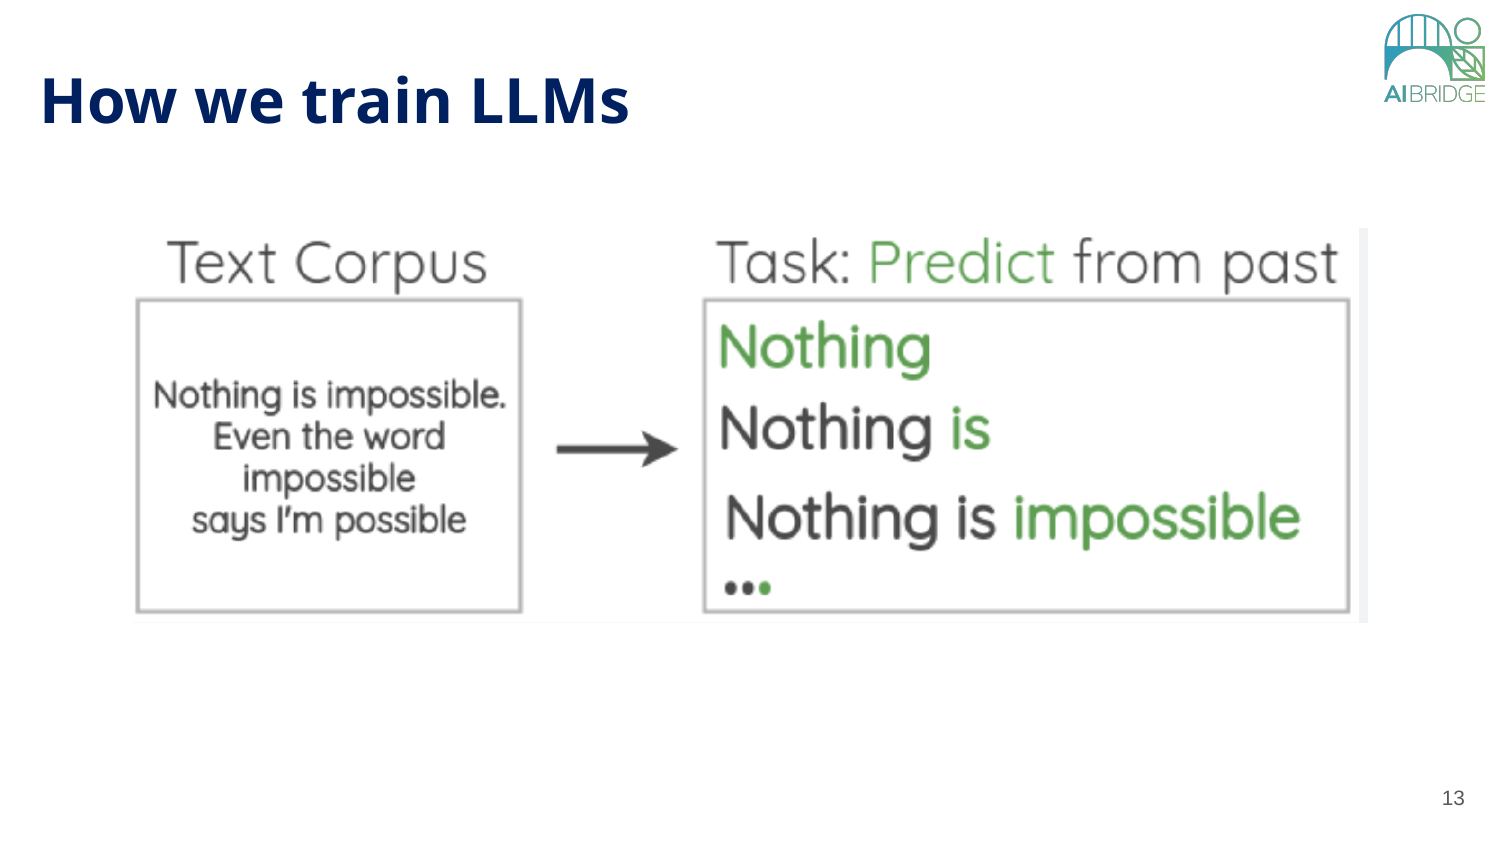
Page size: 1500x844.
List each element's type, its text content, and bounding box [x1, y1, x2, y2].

slide_number ‹#› [1389, 764, 1480, 830]
picture [1384, 13, 1485, 102]
text_box How we train LLMs [34, 55, 1310, 224]
picture [132, 228, 1368, 623]
